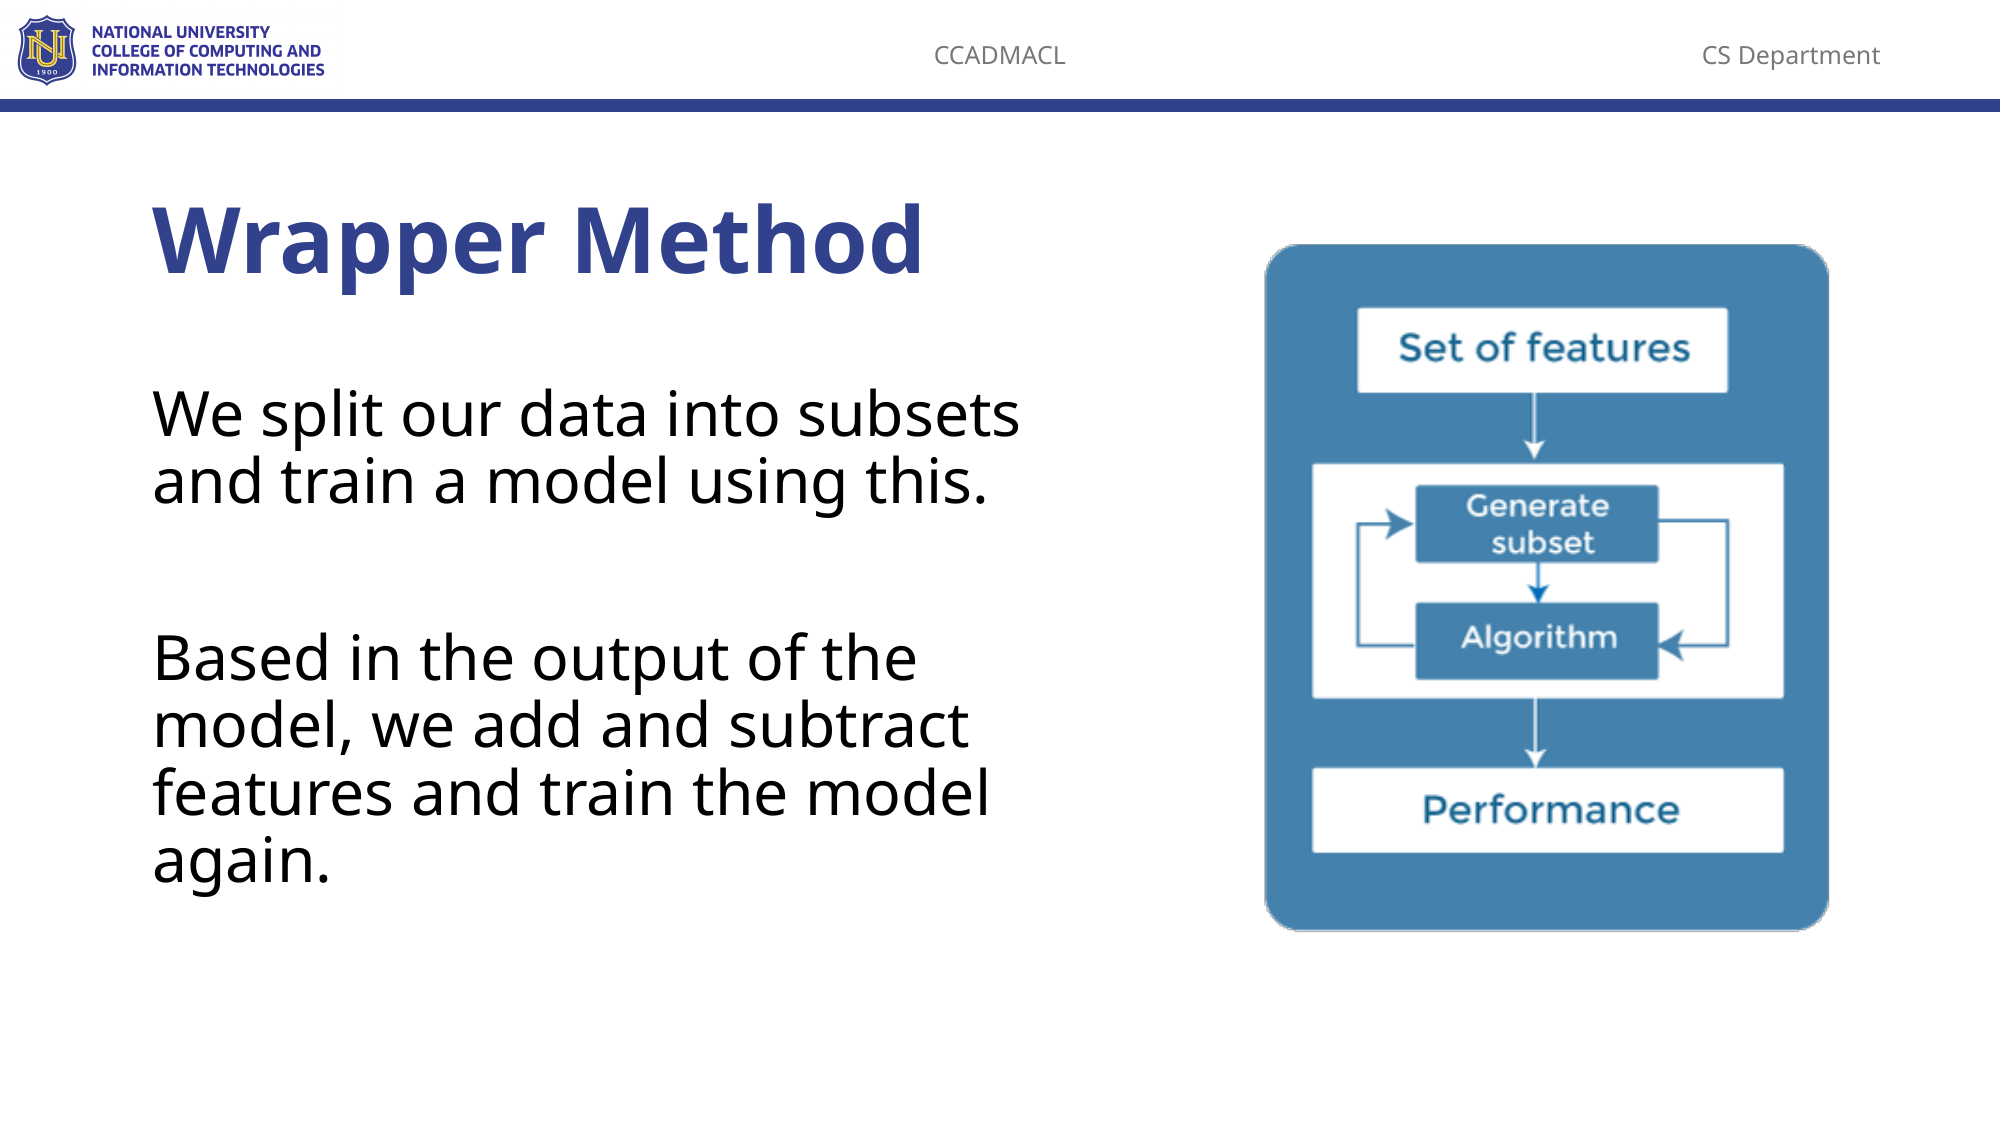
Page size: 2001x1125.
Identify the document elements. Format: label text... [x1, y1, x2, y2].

title Wrapper Method [137, 135, 1938, 353]
picture [1223, 212, 1863, 965]
picture [0, 0, 337, 99]
text_box We split our data into subsets and train a model using this. Based in the output of the model, we add and subtract features and train the model again. [137, 375, 1083, 1089]
